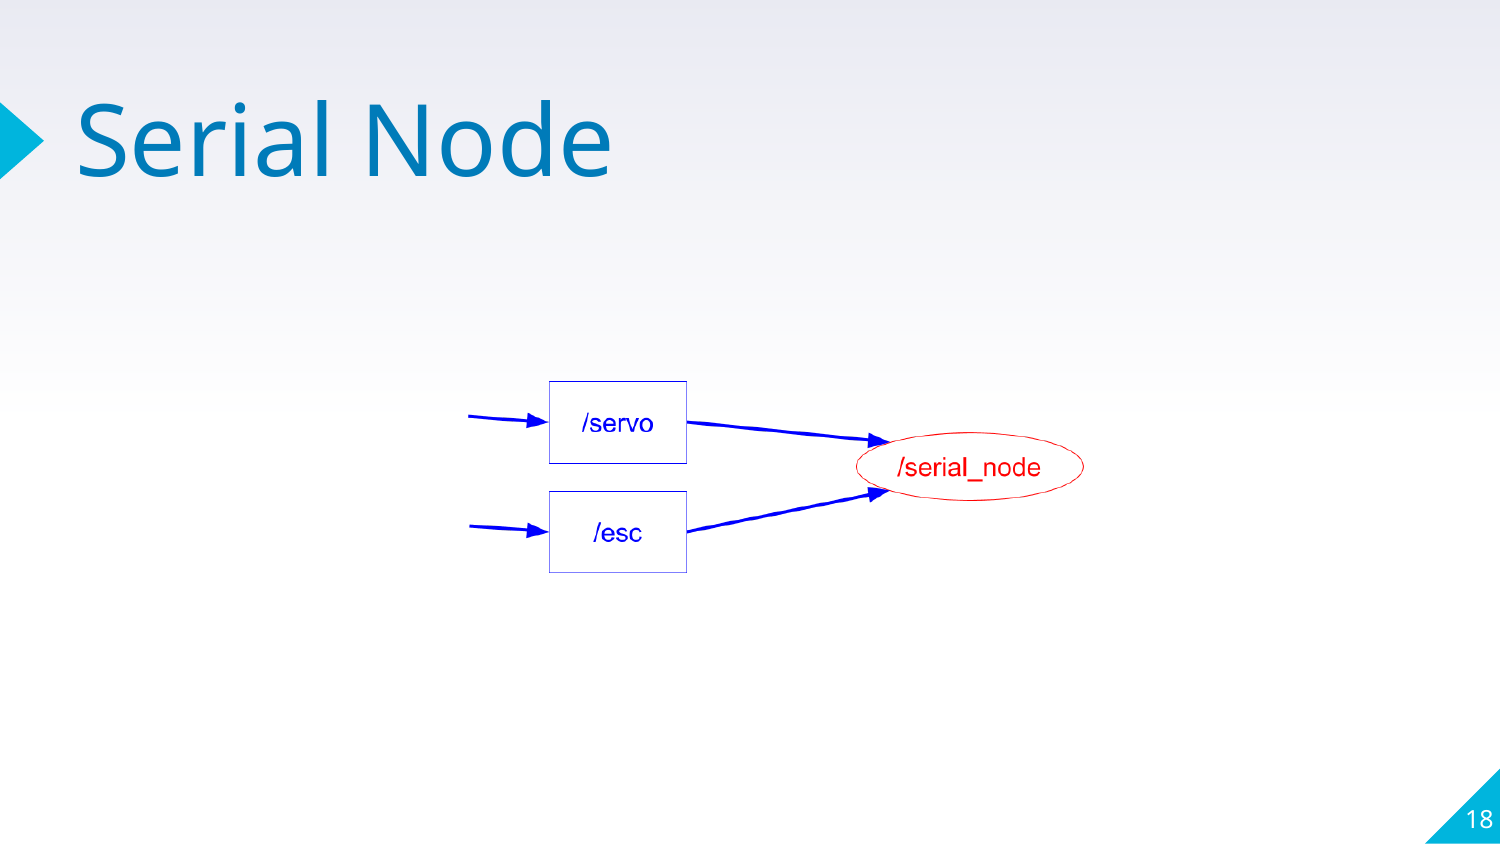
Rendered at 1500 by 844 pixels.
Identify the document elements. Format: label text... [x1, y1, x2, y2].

title Serial Node [75, 99, 1001, 277]
picture [383, 224, 1176, 819]
slide_number ‹#› [1418, 760, 1494, 838]
